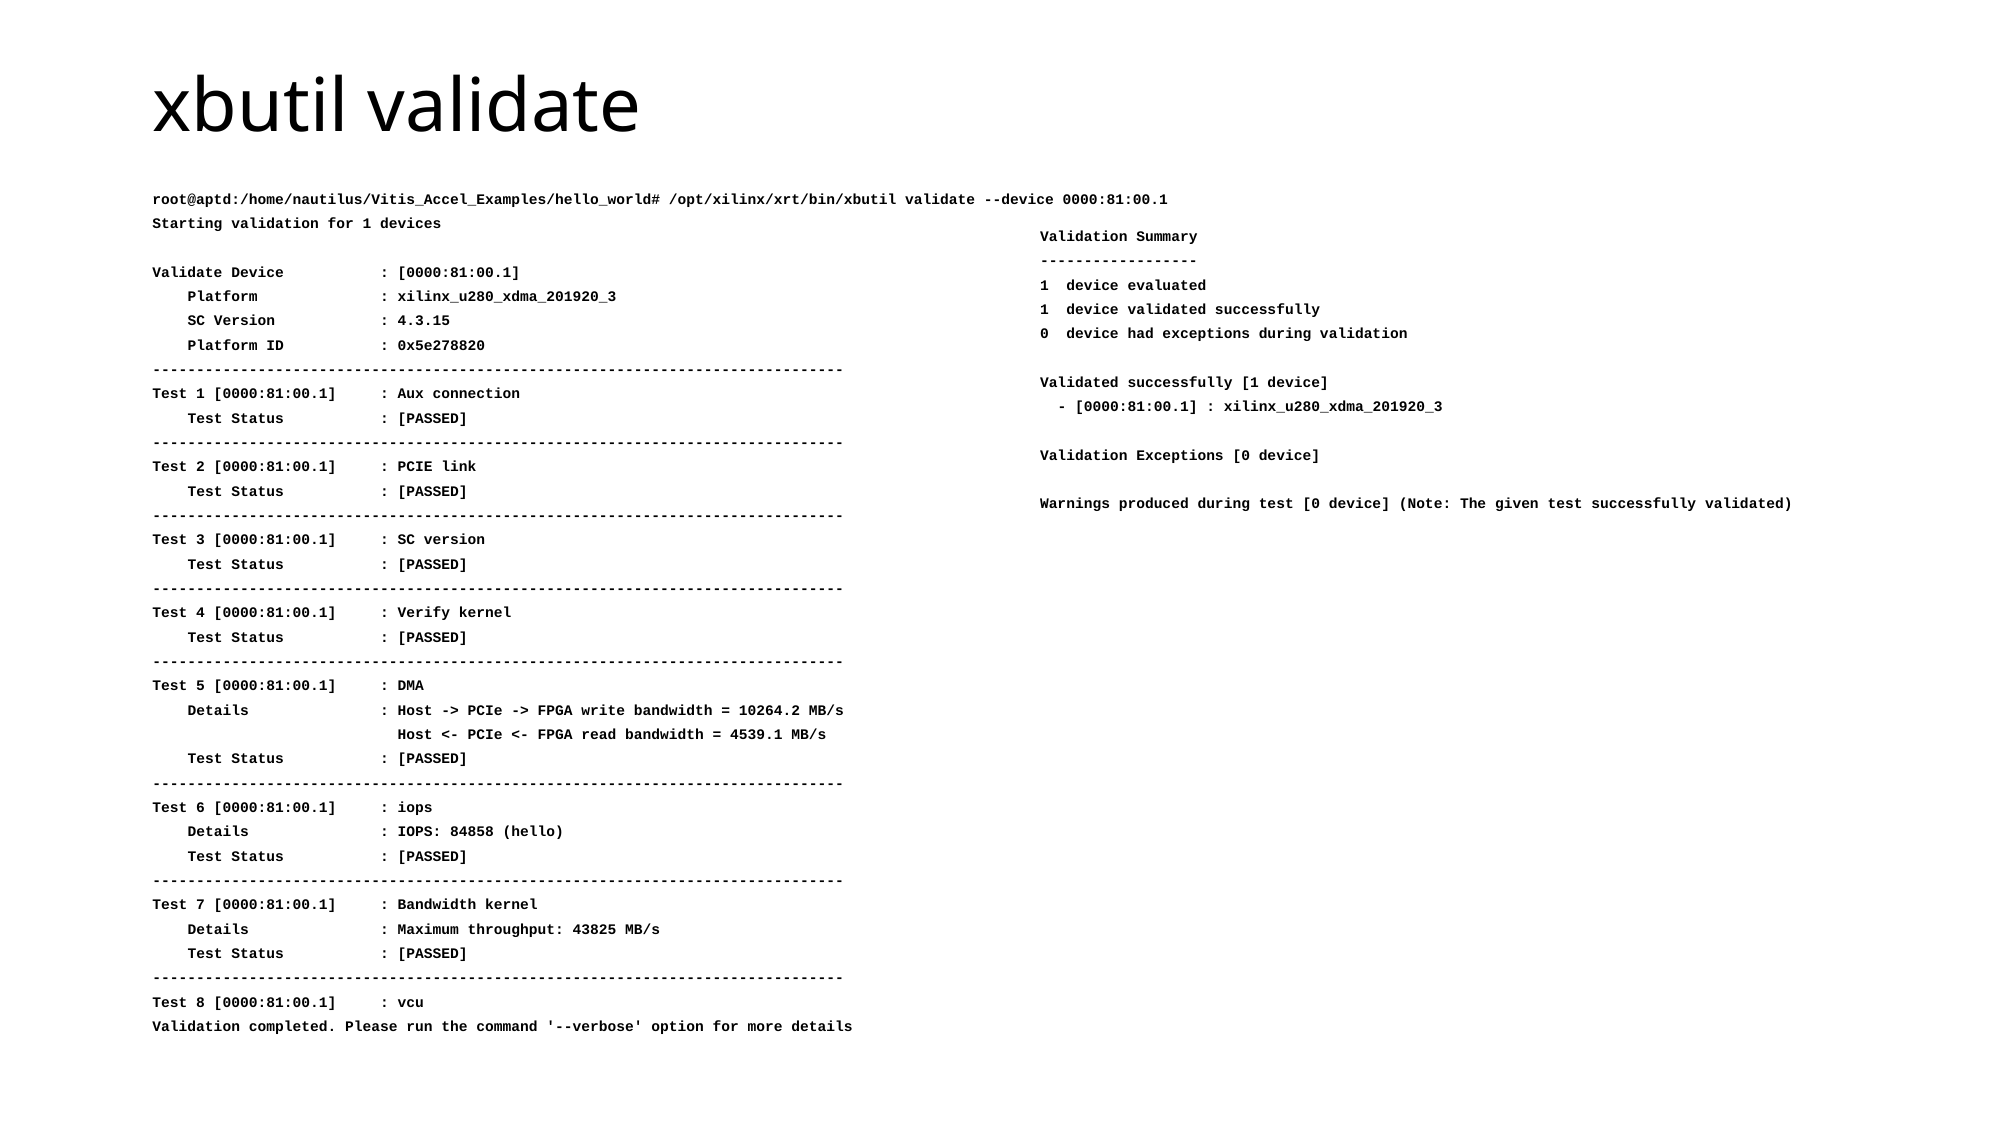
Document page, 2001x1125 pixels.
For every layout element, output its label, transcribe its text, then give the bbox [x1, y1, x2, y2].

list root@aptd:/home/nautilus/Vitis_Accel_Examples/hello_world# /opt/xilinx/xrt/bin/xbutil validate --device 0000:81:00.1 Starting validation for 1 devices Validate Device : [0000:81:00.1] Platform : xilinx_u280_xdma_201920_3 SC Version : 4.3.15 Platform ID : 0x5e278820 ------------------------------------------------------------------------------- Test 1 [0000:81:00.1] : Aux connection Test Status : [PASSED] ------------------------------------------------------------------------------- Test 2 [0000:81:00.1] : PCIE link Test Status : [PASSED] ------------------------------------------------------------------------------- Test 3 [0000:81:00.1] : SC version Test Status : [PASSED] ------------------------------------------------------------------------------- Test 4 [0000:81:00.1] : Verify kernel Test Status : [PASSED] ------------------------------------------------------------------------------- Test 5 [0000:81:00.1] : DMA Details : Host -> PCIe -> FPGA write bandwidth = 10264.2 MB/s Host <- PCIe <- FPGA read bandwidth = 4539.1 MB/s Test Status : [PASSED] ------------------------------------------------------------------------------- Test 6 [0000:81:00.1] : iops Details : IOPS: 84858 (hello) Test Status : [PASSED] ------------------------------------------------------------------------------- Test 7 [0000:81:00.1] : Bandwidth kernel Details : Maximum throughput: 43825 MB/s Test Status : [PASSED] ------------------------------------------------------------------------------- Test 8 [0000:81:00.1] : vcu Validation completed. Please run the command '--verbose' option for more details [137, 155, 1863, 1014]
text_box Validation Summary ------------------ 1 device evaluated 1 device validated successfully 0 device had exceptions during validation Validated successfully [1 device] - [0000:81:00.1] : xilinx_u280_xdma_201920_3 Validation Exceptions [0 device] Warnings produced during test [0 device] (Note: The given test successfully validated) [1024, 231, 1863, 563]
title xbutil validate [137, 59, 1863, 155]
